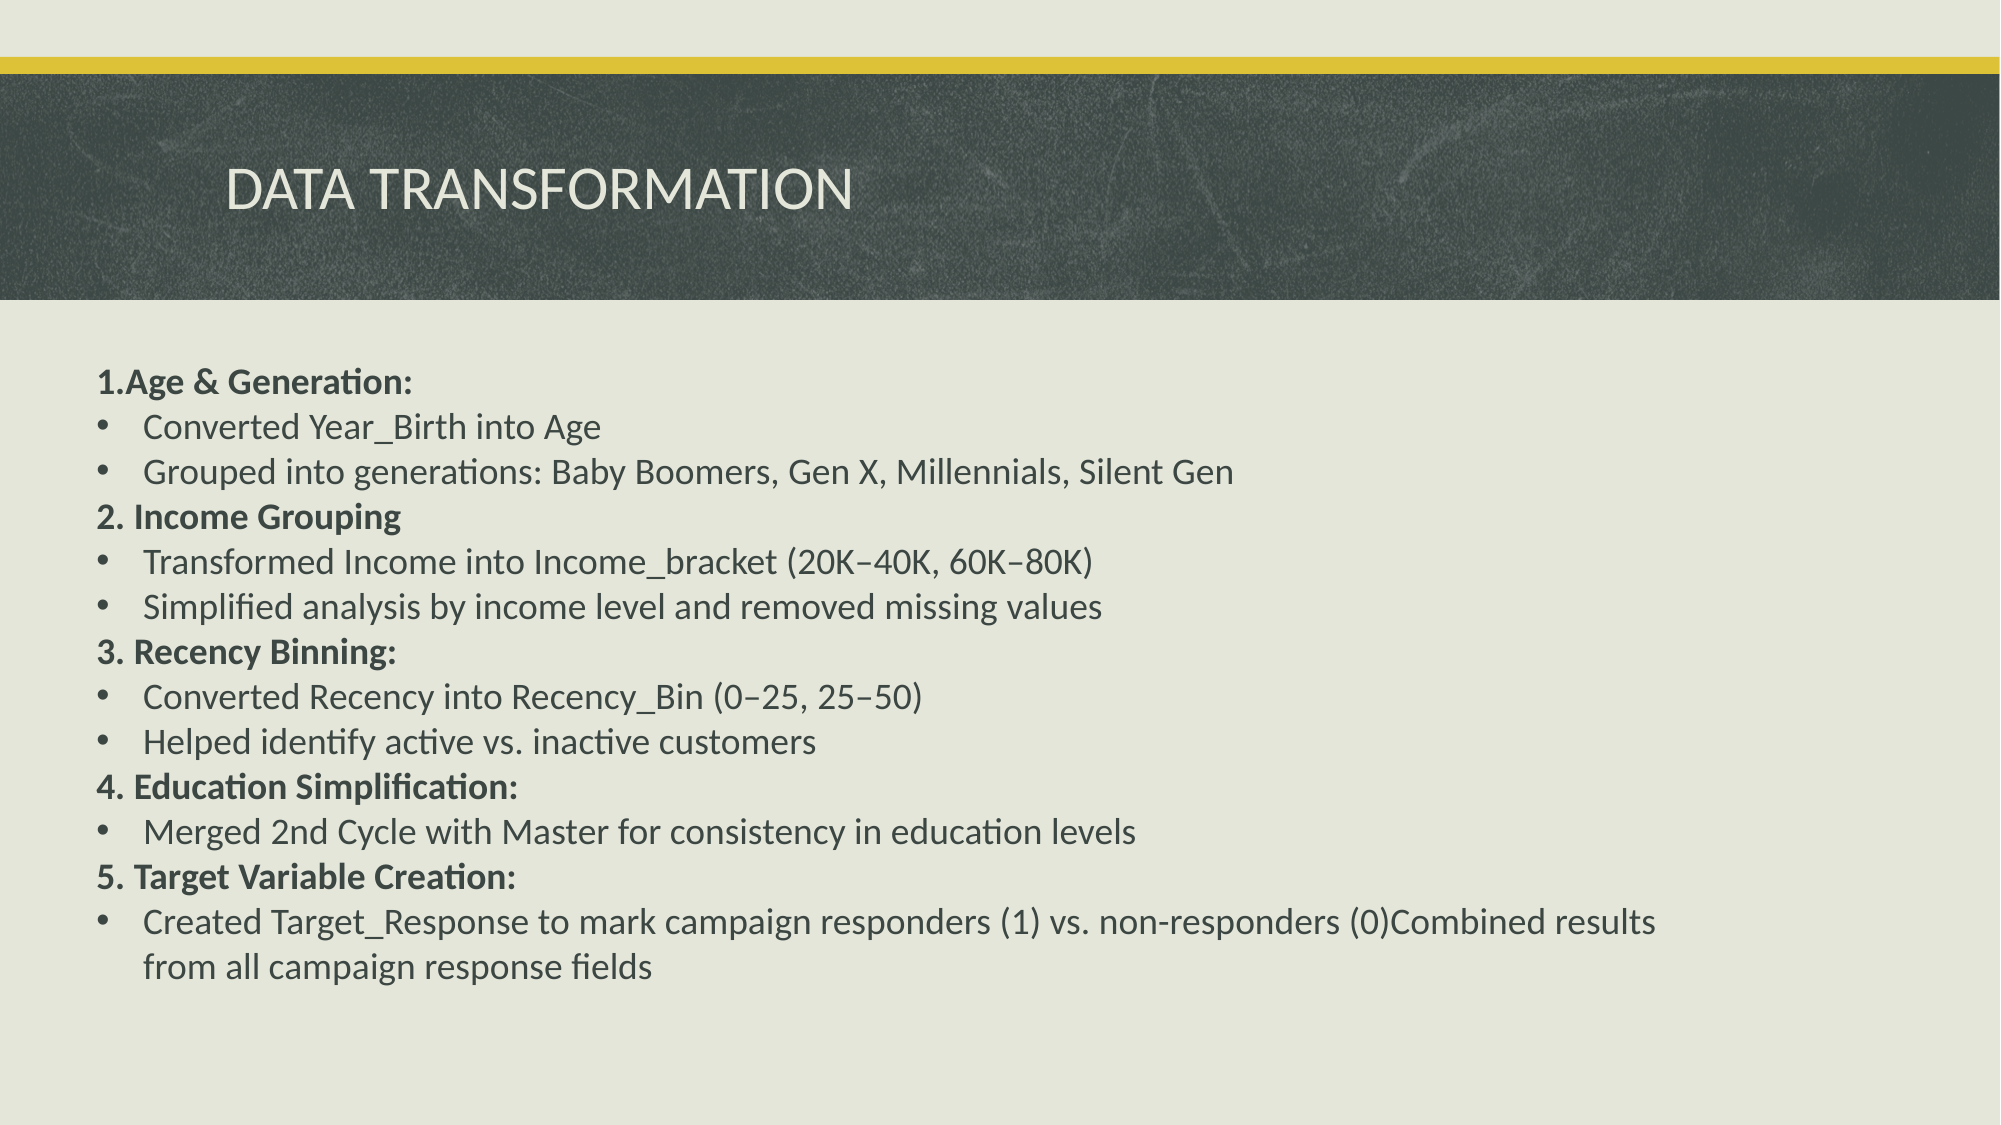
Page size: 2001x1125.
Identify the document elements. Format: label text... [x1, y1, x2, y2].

picture [0, 74, 2000, 300]
text_box 1.Age & Generation: Converted Year_Birth into Age Grouped into generations: Baby Boomers, Gen X, Millennials, Silent Gen 2. Income Grouping Transformed Income into Income_bracket (20K–40K, 60K–80K) Simplified analysis by income level and removed missing values 3. Recency Binning: Converted Recency into Recency_Bin (0–25, 25–50) Helped identify active vs. inactive customers 4. Education Simplification: Merged 2nd Cycle with Master for consistency in education levels 5. Target Variable Creation: Created Target_Response to mark campaign responders (1) vs. non-responders (0)Combined results from all campaign response fields [81, 349, 1749, 995]
title DATA TRANSFORMATION [210, 76, 1790, 300]
